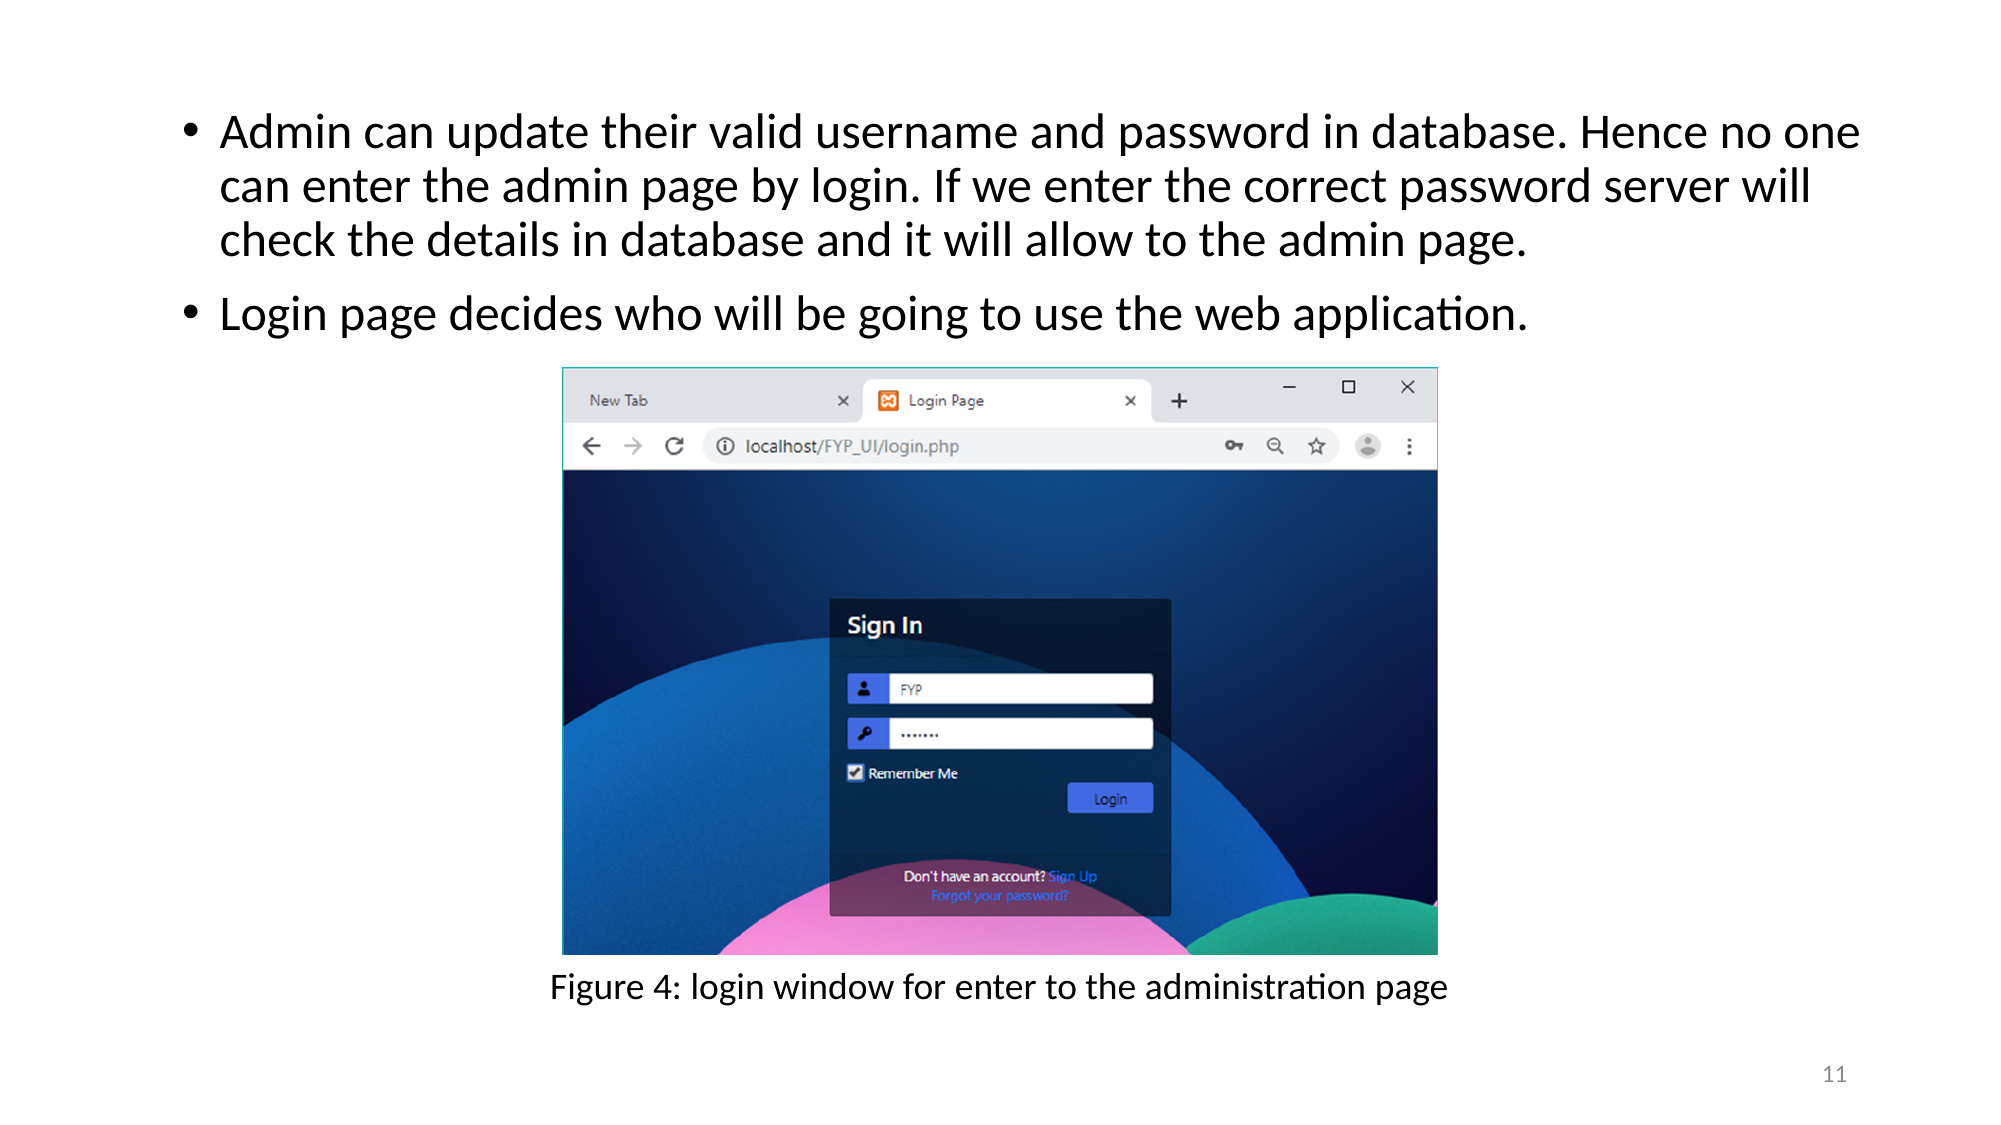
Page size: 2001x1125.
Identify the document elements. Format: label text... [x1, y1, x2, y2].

text_box Figure 4: login window for enter to the administration page [535, 954, 1465, 1015]
list Admin can update their valid username and password in database. Hence no one can enter the admin page by login. If we enter the correct password server will check the details in database and it will allow to the admin page. Login page decides who will be going to use the web application. [167, 97, 1893, 812]
picture [562, 367, 1438, 955]
slide_number 11 [1412, 1042, 1863, 1103]
